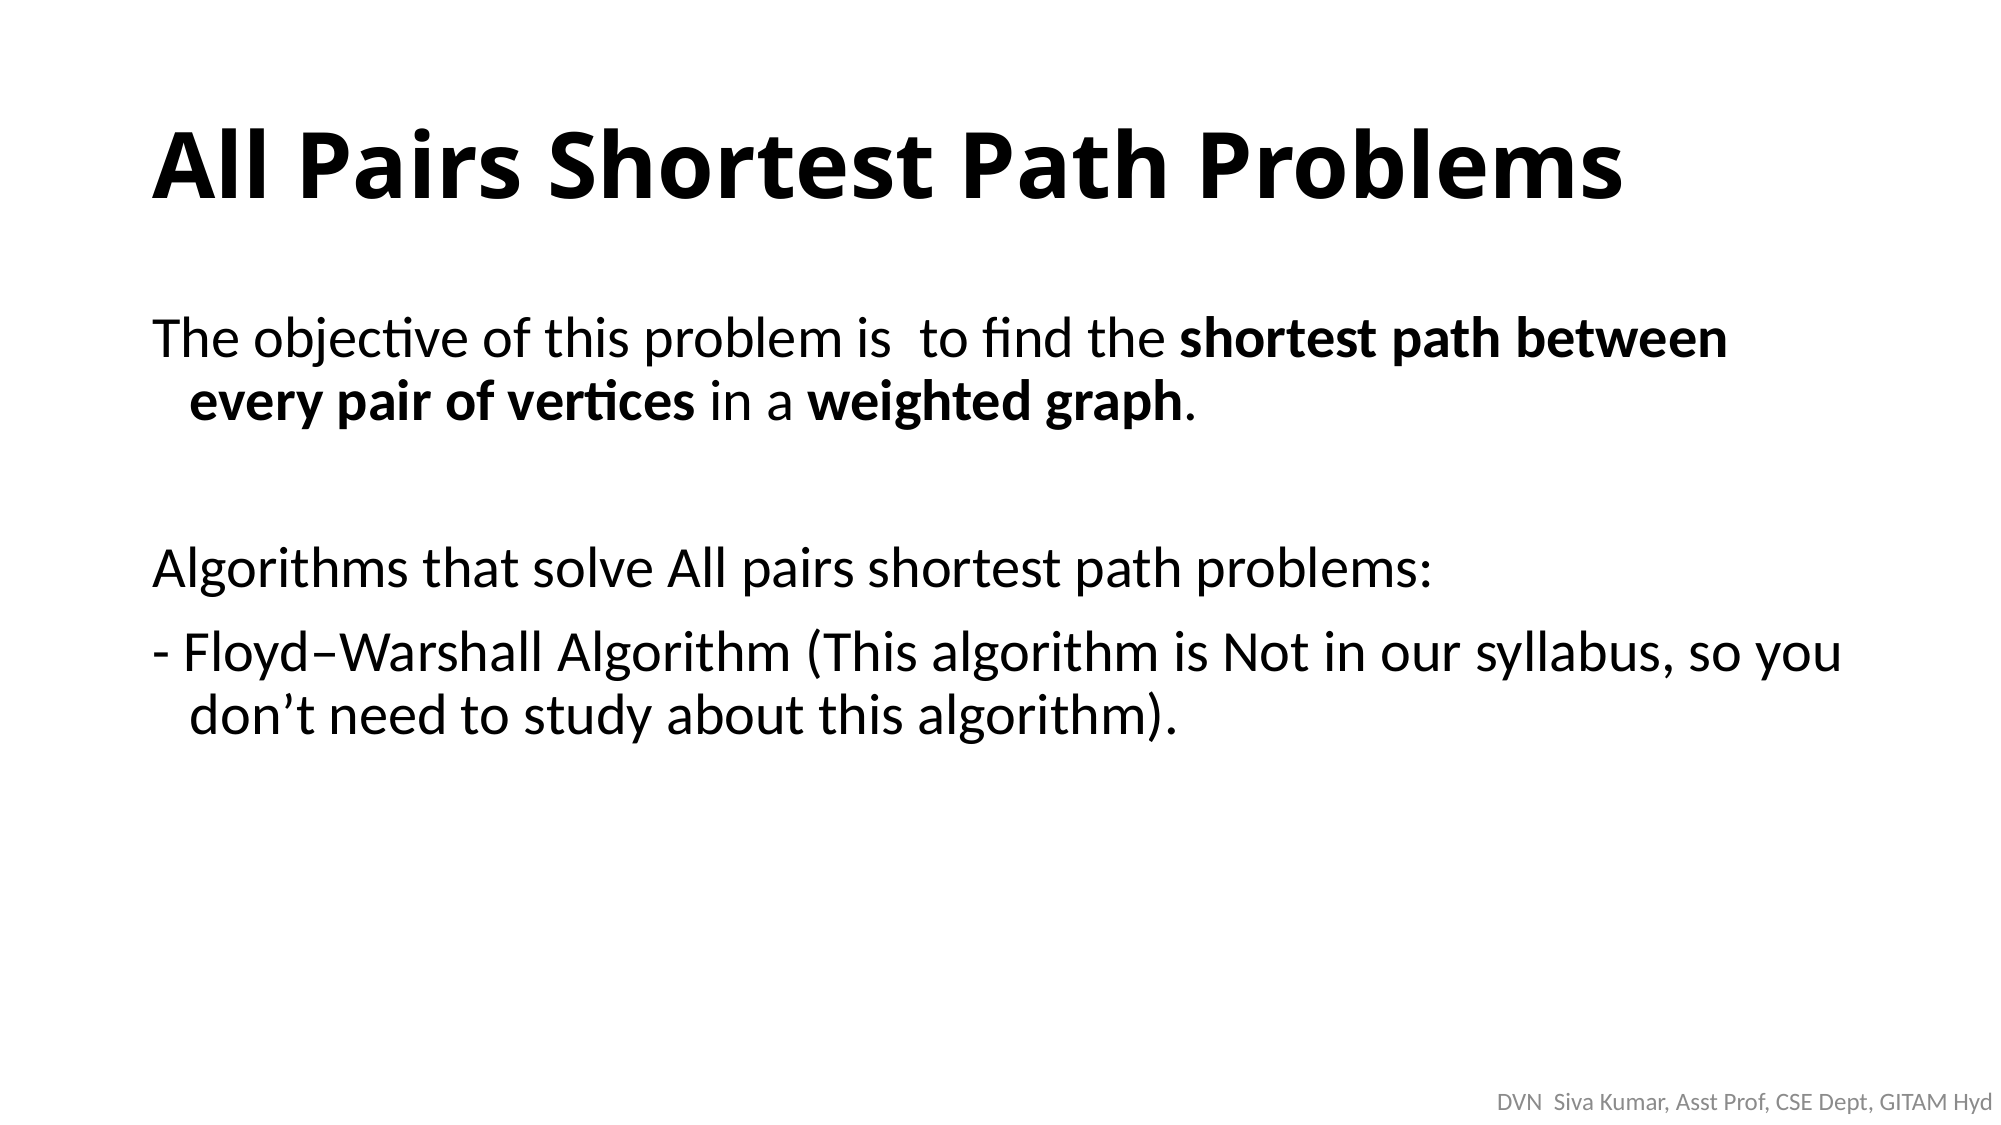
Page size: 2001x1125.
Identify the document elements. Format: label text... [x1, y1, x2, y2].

title All Pairs Shortest Path Problems [137, 59, 1863, 278]
list The objective of this problem is to find the shortest path between every pair of vertices in a weighted graph. Algorithms that solve All pairs shortest path problems: - Floyd–Warshall Algorithm (This algorithm is Not in our syllabus, so you don’t need to study about this algorithm). [137, 299, 1863, 1014]
footer DVN Siva Kumar, Asst Prof, CSE Dept, GITAM Hyd [1408, 1070, 2000, 1125]
